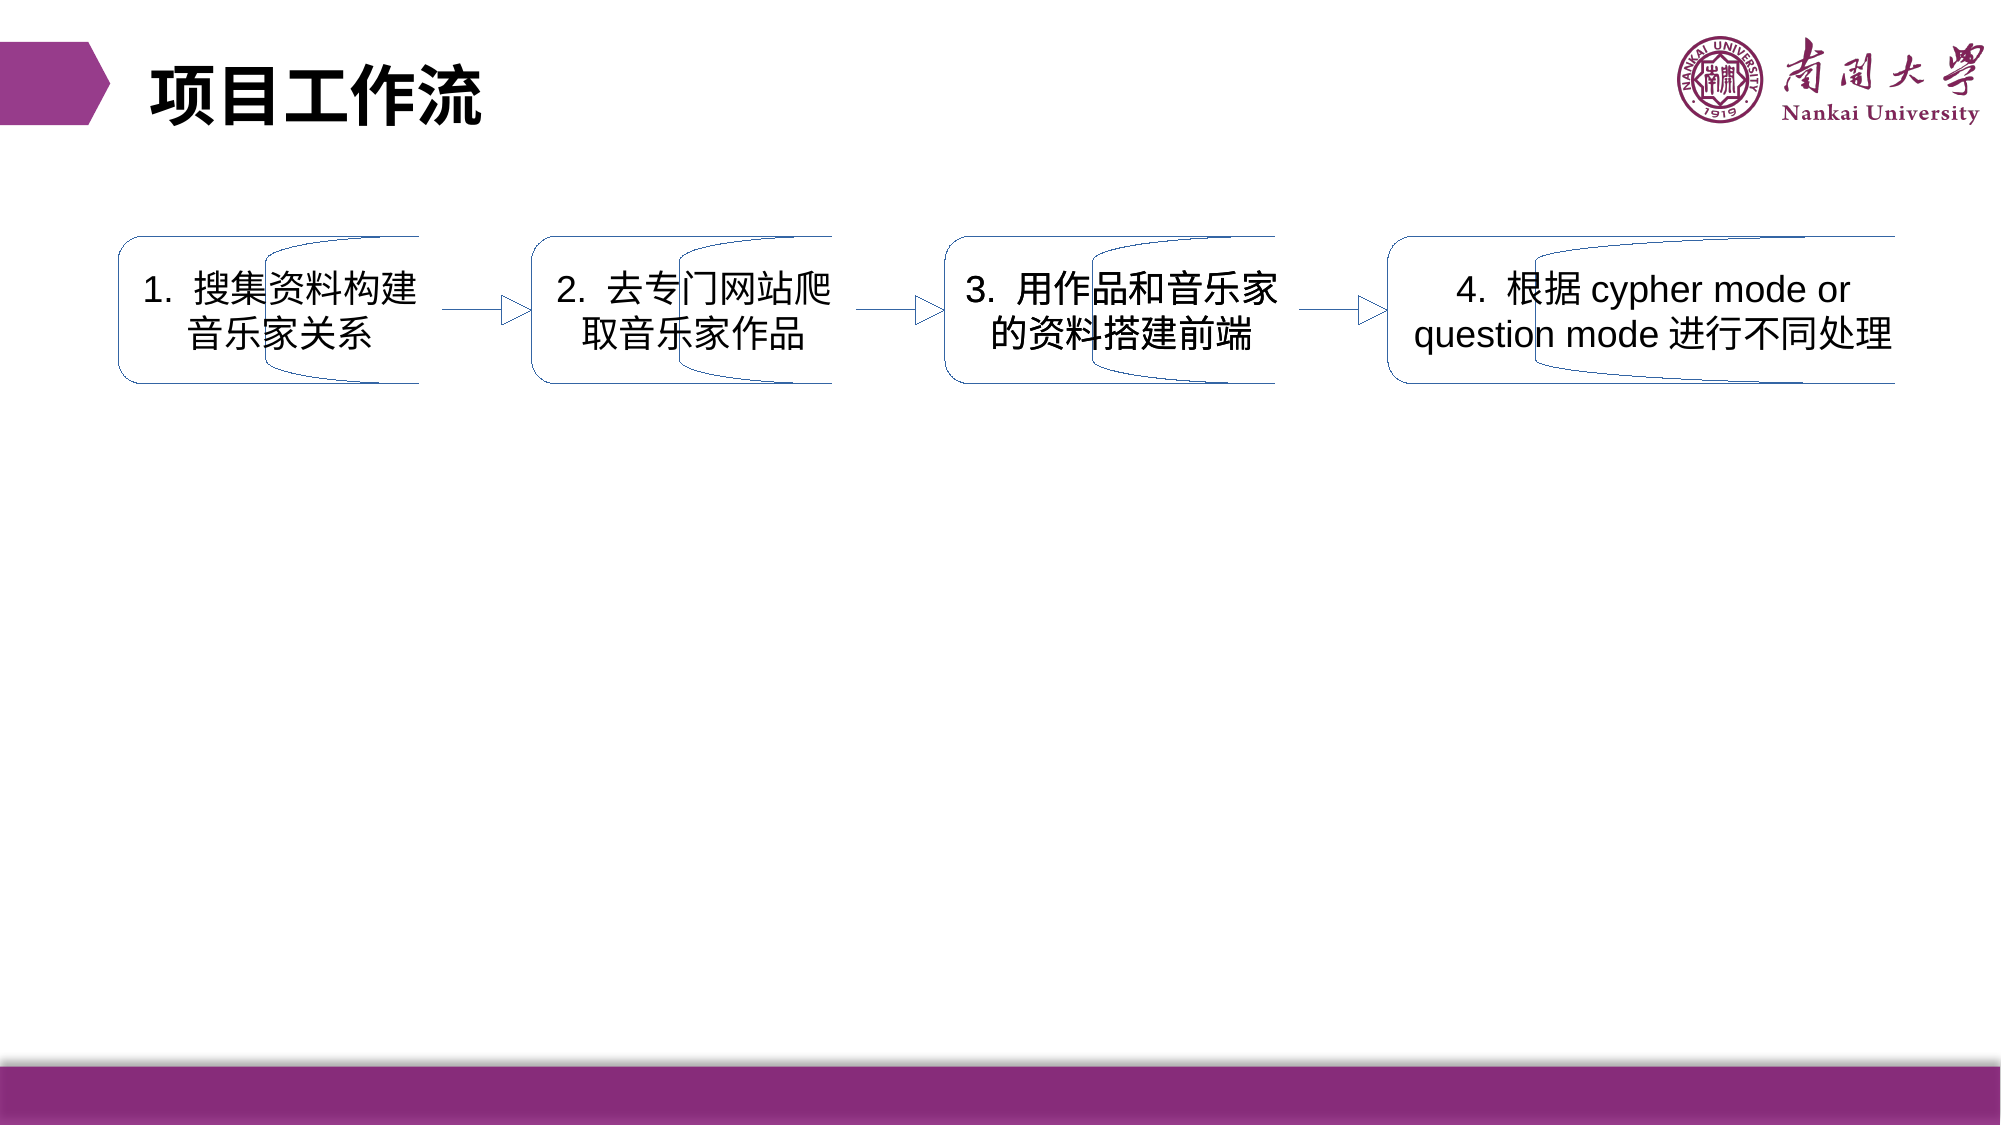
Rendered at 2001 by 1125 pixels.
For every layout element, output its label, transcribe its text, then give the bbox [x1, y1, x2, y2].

text_box 3. 用作品和音乐家的资料搭建前端 [944, 236, 1275, 384]
text_box 4. 根据cypher mode or question mode进行不同处理 [1387, 236, 1895, 384]
text_box [442, 295, 532, 325]
text_box [856, 295, 945, 325]
picture [1677, 36, 1984, 125]
text_box 1. 搜集资料构建音乐家关系 [118, 236, 419, 384]
text_box 2. 去专门网站爬取音乐家作品 [531, 236, 832, 384]
text_box 项目工作流 [135, 22, 1223, 141]
text_box [1299, 295, 1388, 325]
